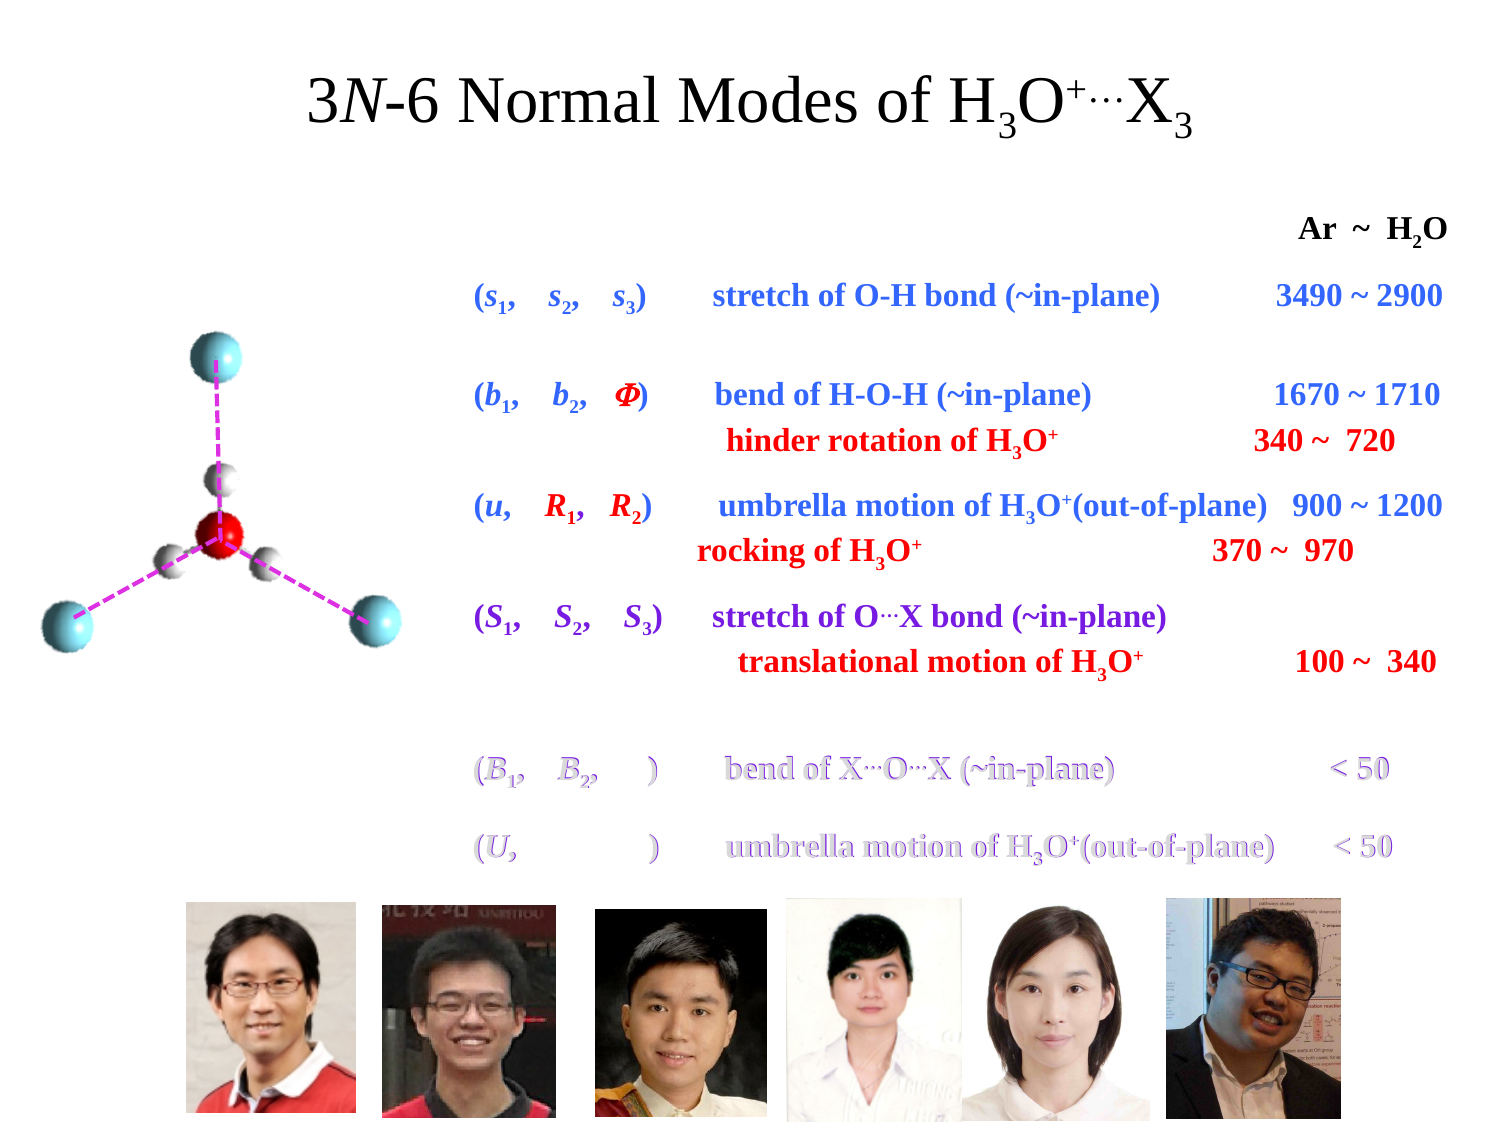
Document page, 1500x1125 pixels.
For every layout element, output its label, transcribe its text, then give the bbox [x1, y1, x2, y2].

picture [10, 371, 399, 749]
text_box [215, 357, 221, 535]
picture [382, 905, 556, 1118]
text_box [223, 540, 369, 624]
text_box (s1, s2, s3) stretch of O-H bond (~in-plane) 3490 ~ 2900 [459, 266, 1500, 327]
picture [595, 909, 768, 1117]
picture [186, 901, 356, 1114]
text_box Ar ~ H2O [1258, 199, 1476, 260]
picture [786, 889, 1151, 1122]
text_box (U, ) umbrella motion of H3O+(out-of-plane) < 50 [457, 817, 1467, 878]
title 3N-6 Normal Modes of H3O+…X3 [0, 7, 1500, 195]
picture [1166, 898, 1342, 1119]
text_box (U, ) umbrella motion of H3O+(out-of-plane) < 50 [459, 816, 1500, 877]
text_box (b1, b2, F) bend of H-O-H (~in-plane) 1670 ~ 1710 hinder rotation of H3O+ 340 ~ 720 [459, 364, 1483, 471]
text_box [73, 536, 221, 618]
text_box (S1, S2, S3) stretch of O…X bond (~in-plane) translational motion of H3O+ 100 ~ 340 [458, 586, 1474, 693]
text_box (B1, B2, ) bend of X…O…X (~in-plane) < 50 [458, 739, 1480, 800]
text_box (u, R1, R2) umbrella motion of H3O+(out-of-plane) 900 ~ 1200 rocking of H3O+ 370 ~ 970 [458, 475, 1480, 582]
